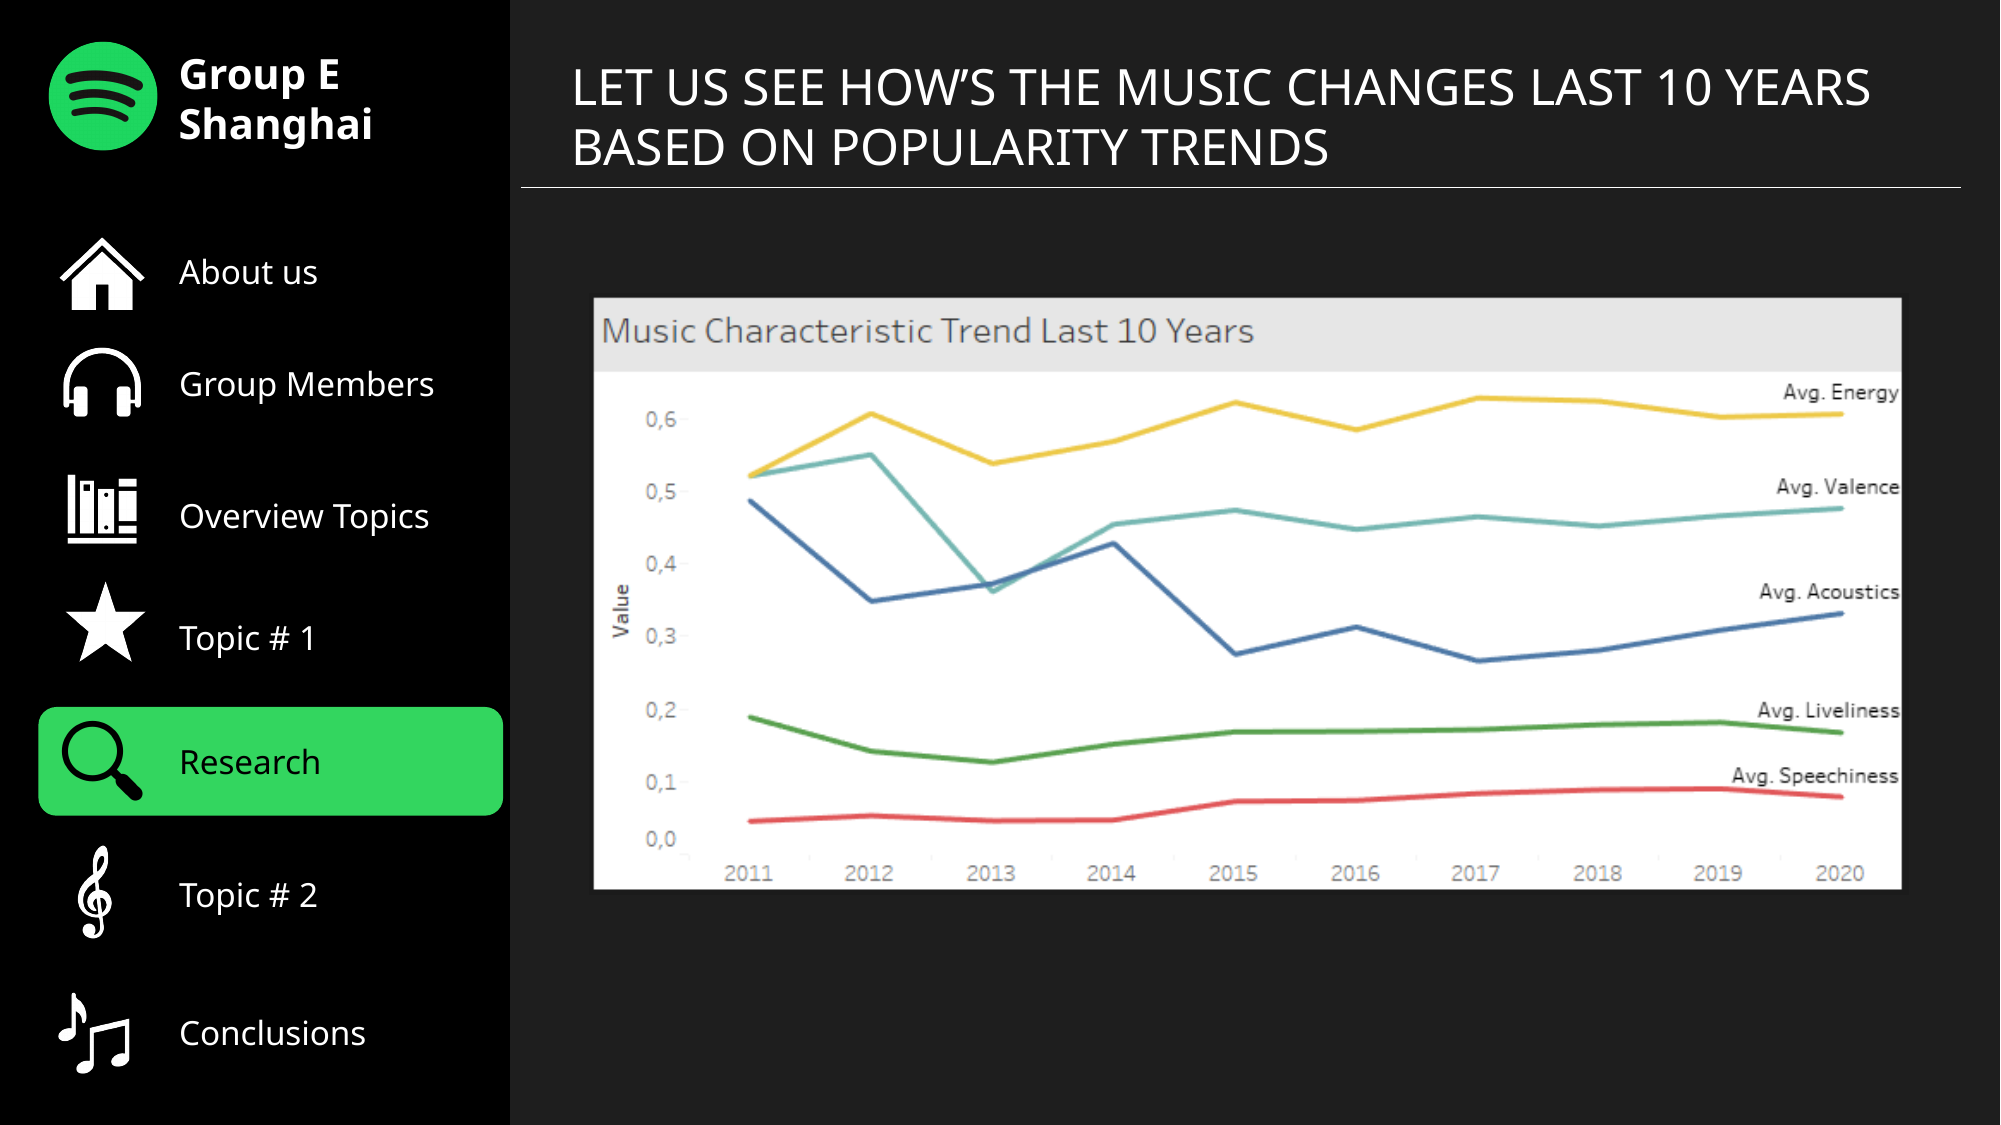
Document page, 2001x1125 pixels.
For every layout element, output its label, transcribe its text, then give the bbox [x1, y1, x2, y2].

text_box Group Members [164, 355, 497, 411]
text_box About us [164, 243, 408, 299]
picture [589, 293, 1909, 895]
text_box Conclusions [164, 1004, 497, 1060]
text_box Topic # 2 [164, 867, 497, 922]
picture [53, 333, 151, 431]
text_box Group E Shanghai [168, 40, 497, 156]
picture [41, 980, 148, 1087]
text_box Overview Topics [164, 488, 497, 544]
text_box LET US SEE HOW’S THE MUSIC CHANGES LAST 10 YEARS BASED ON POPULARITY TRENDS [556, 40, 1942, 186]
picture [53, 224, 151, 322]
picture [57, 573, 155, 671]
picture [42, 841, 149, 948]
picture [53, 712, 151, 810]
picture [41, 34, 165, 158]
text_box Research [164, 733, 497, 789]
text_box [38, 706, 504, 816]
text_box Topic # 1 [164, 609, 497, 665]
picture [53, 460, 151, 558]
